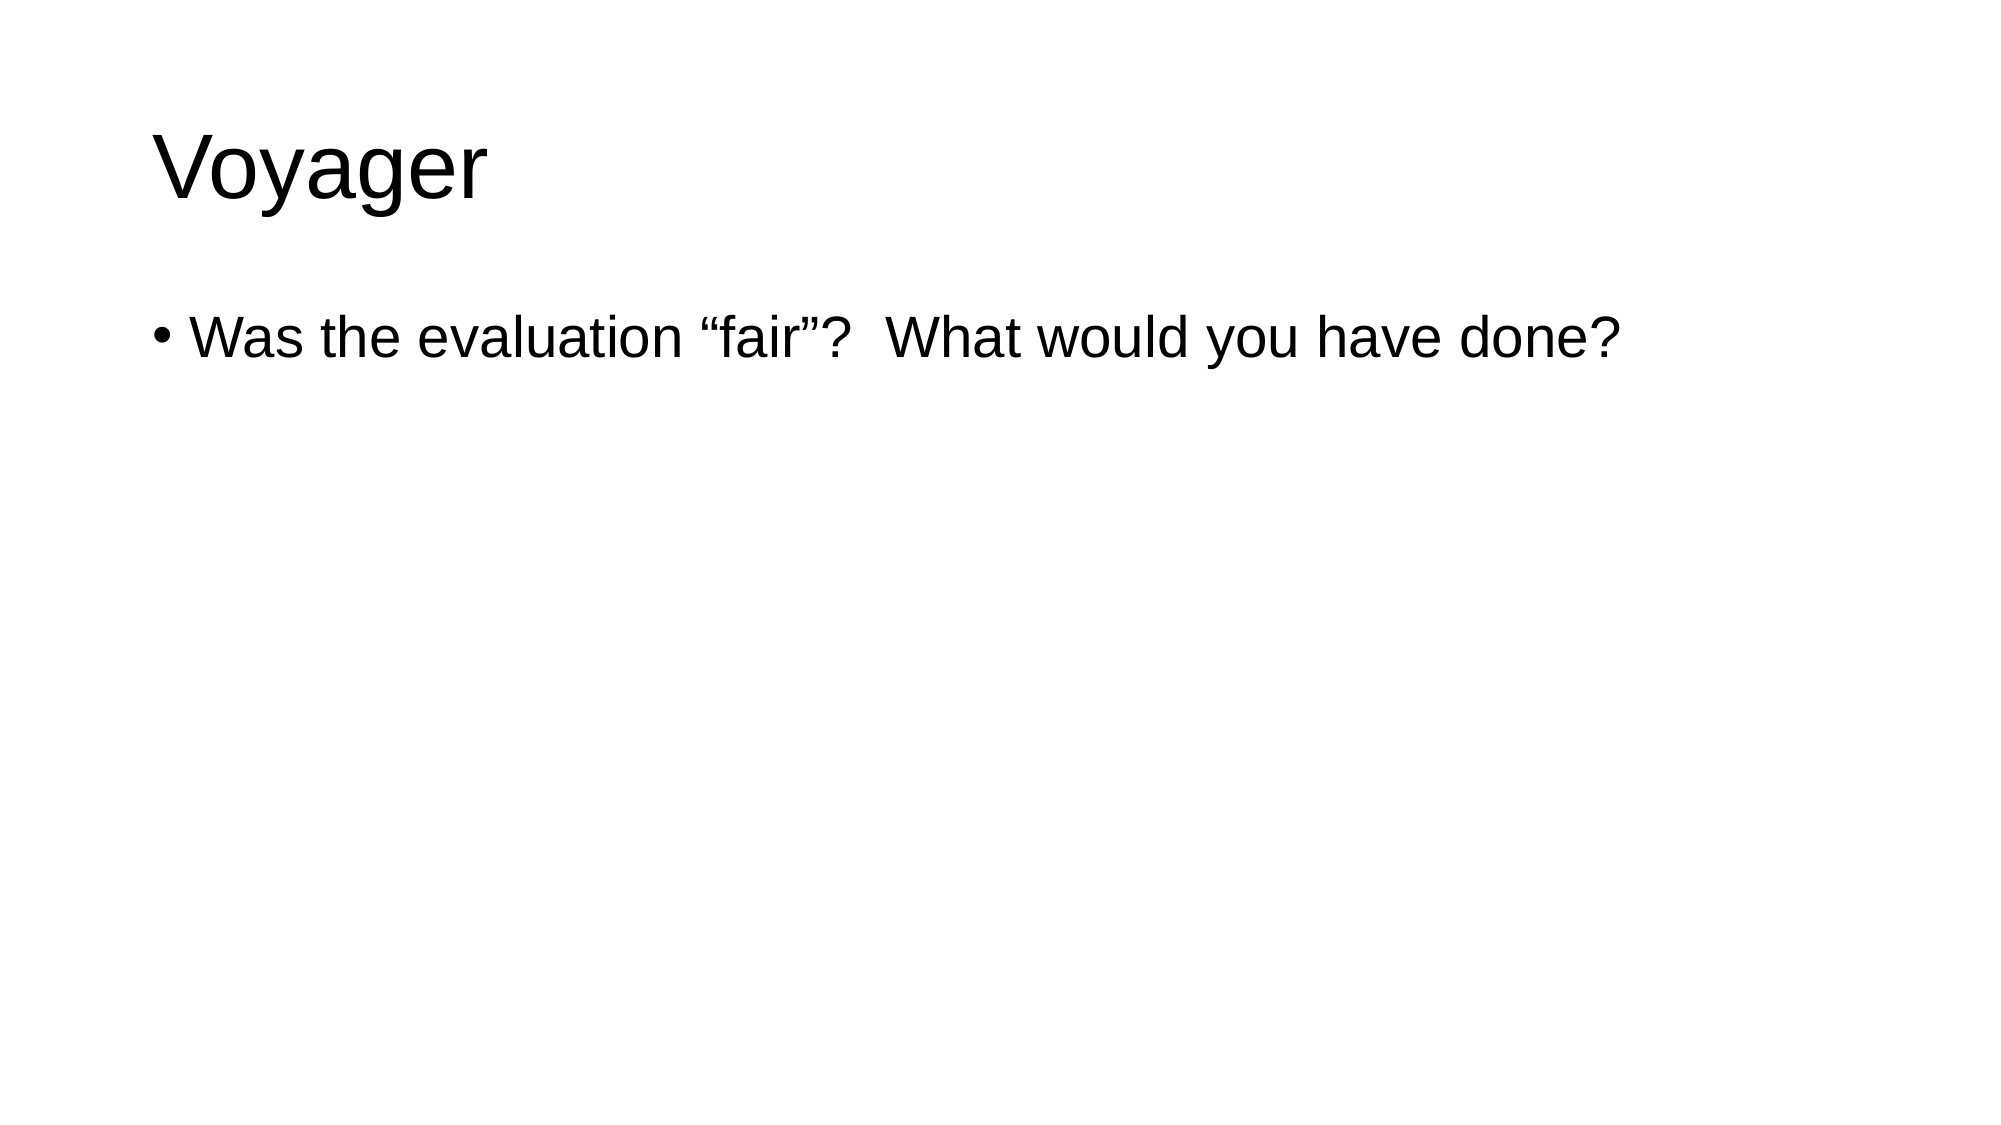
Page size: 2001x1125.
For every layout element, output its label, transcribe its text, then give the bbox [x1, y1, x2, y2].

list Was the evaluation “fair”? What would you have done? [137, 299, 1863, 1014]
title Voyager [137, 59, 1863, 278]
